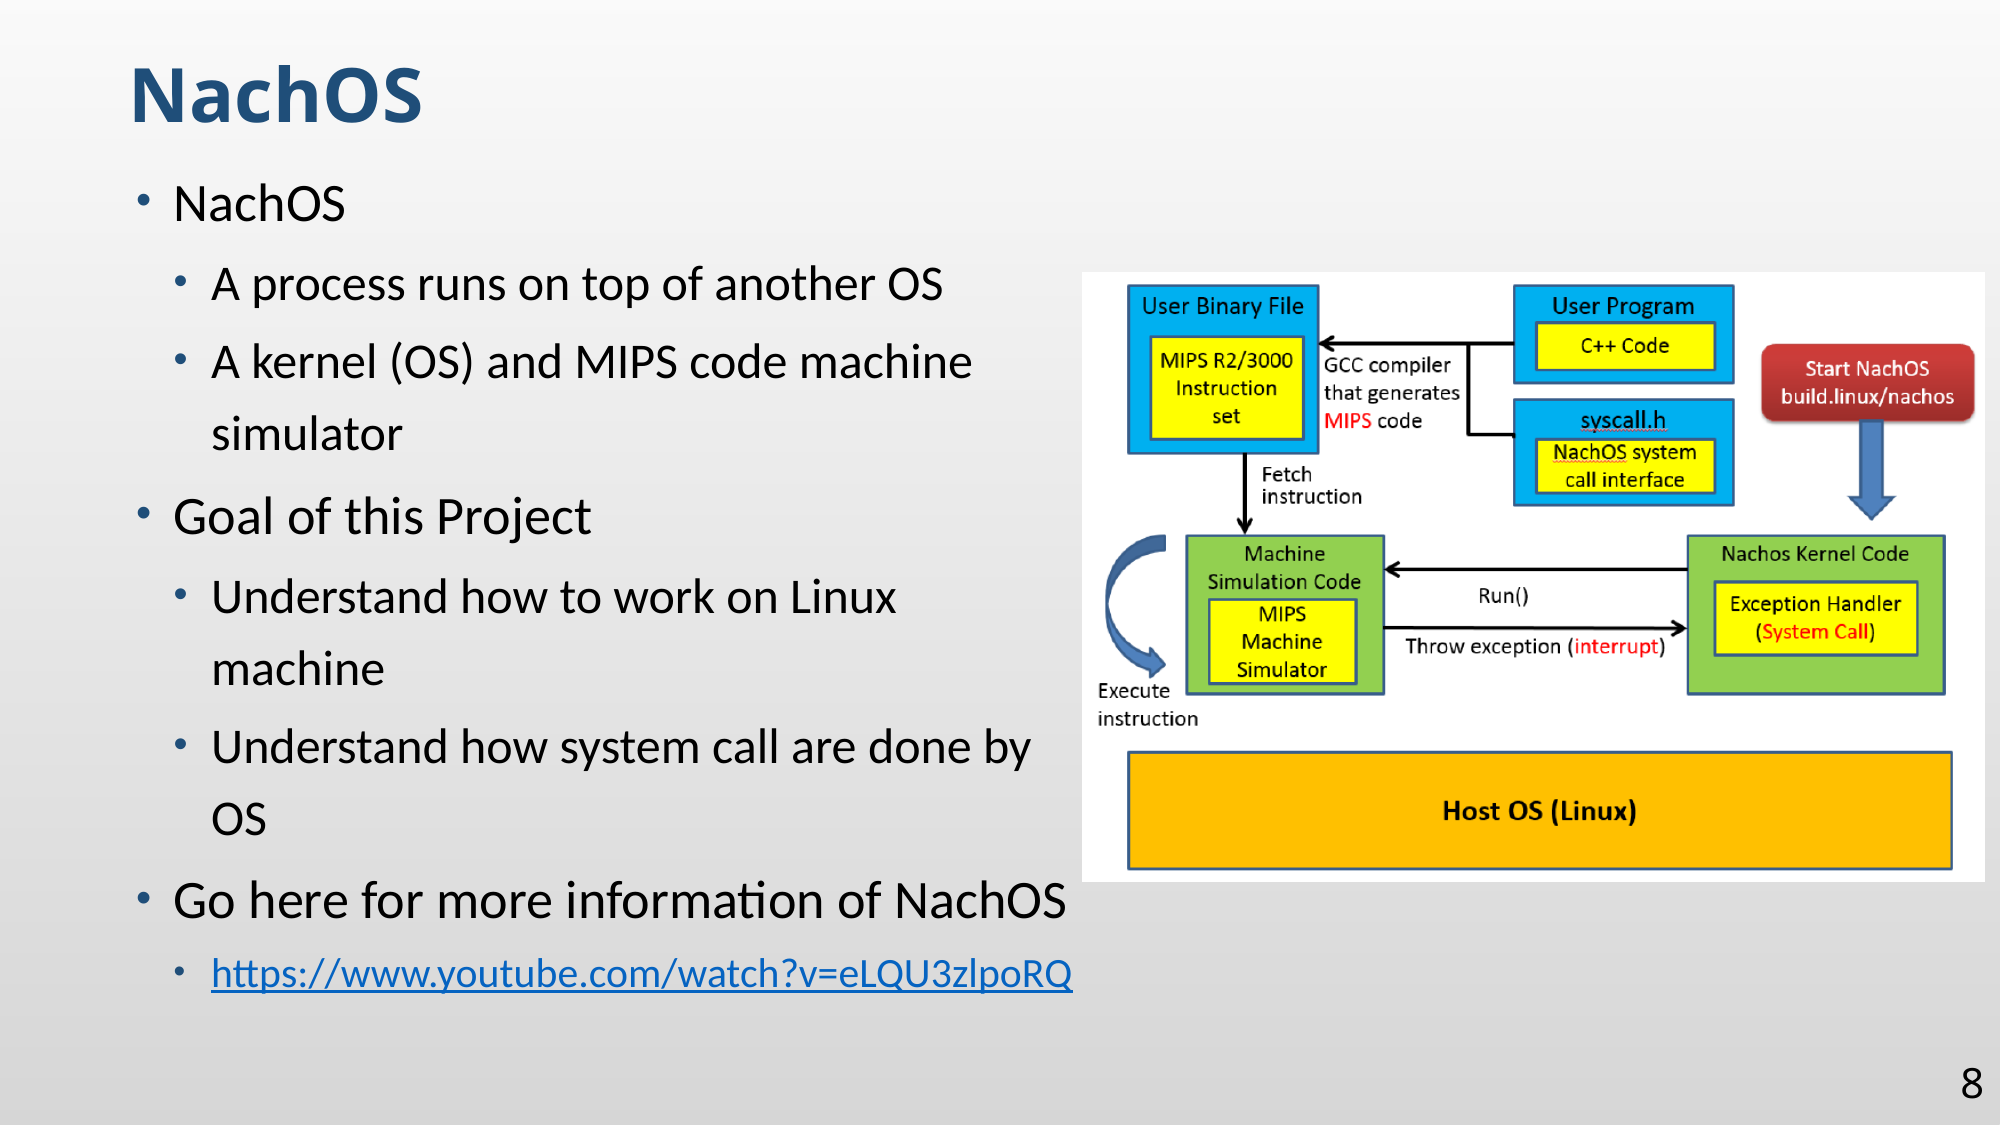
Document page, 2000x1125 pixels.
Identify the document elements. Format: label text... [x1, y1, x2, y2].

text_box NachOS [113, 30, 1810, 147]
list NachOS A process runs on top of another OS A kernel (OS) and MIPS code machine simulator Goal of this Project Understand how to work on Linux machine Understand how system call are done by OS Go here for more information of NachOS https://www.youtube.com/watch?v=eLQU3zlpoRQ [113, 146, 1095, 1058]
text_box 8 [1811, 1070, 2000, 1101]
picture [1082, 272, 1985, 882]
